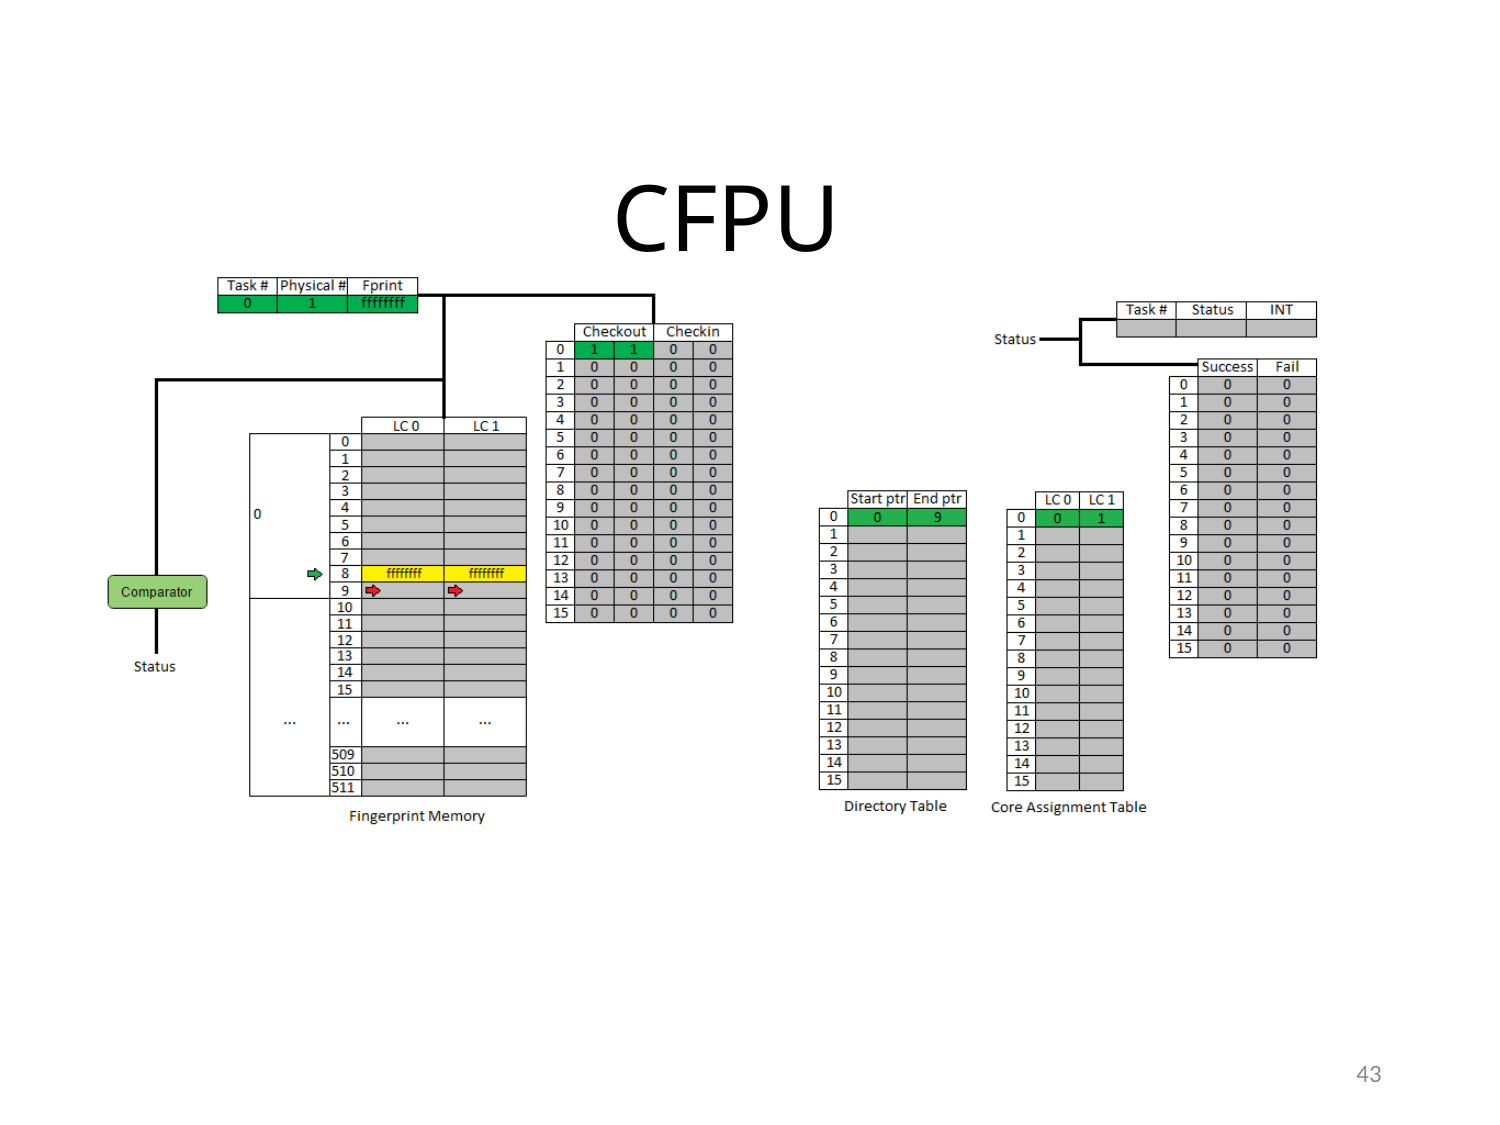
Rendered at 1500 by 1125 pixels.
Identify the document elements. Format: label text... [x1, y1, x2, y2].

slide_number 43 [1059, 1042, 1397, 1103]
title CFPU [79, 140, 1374, 304]
picture [89, 253, 1327, 833]
